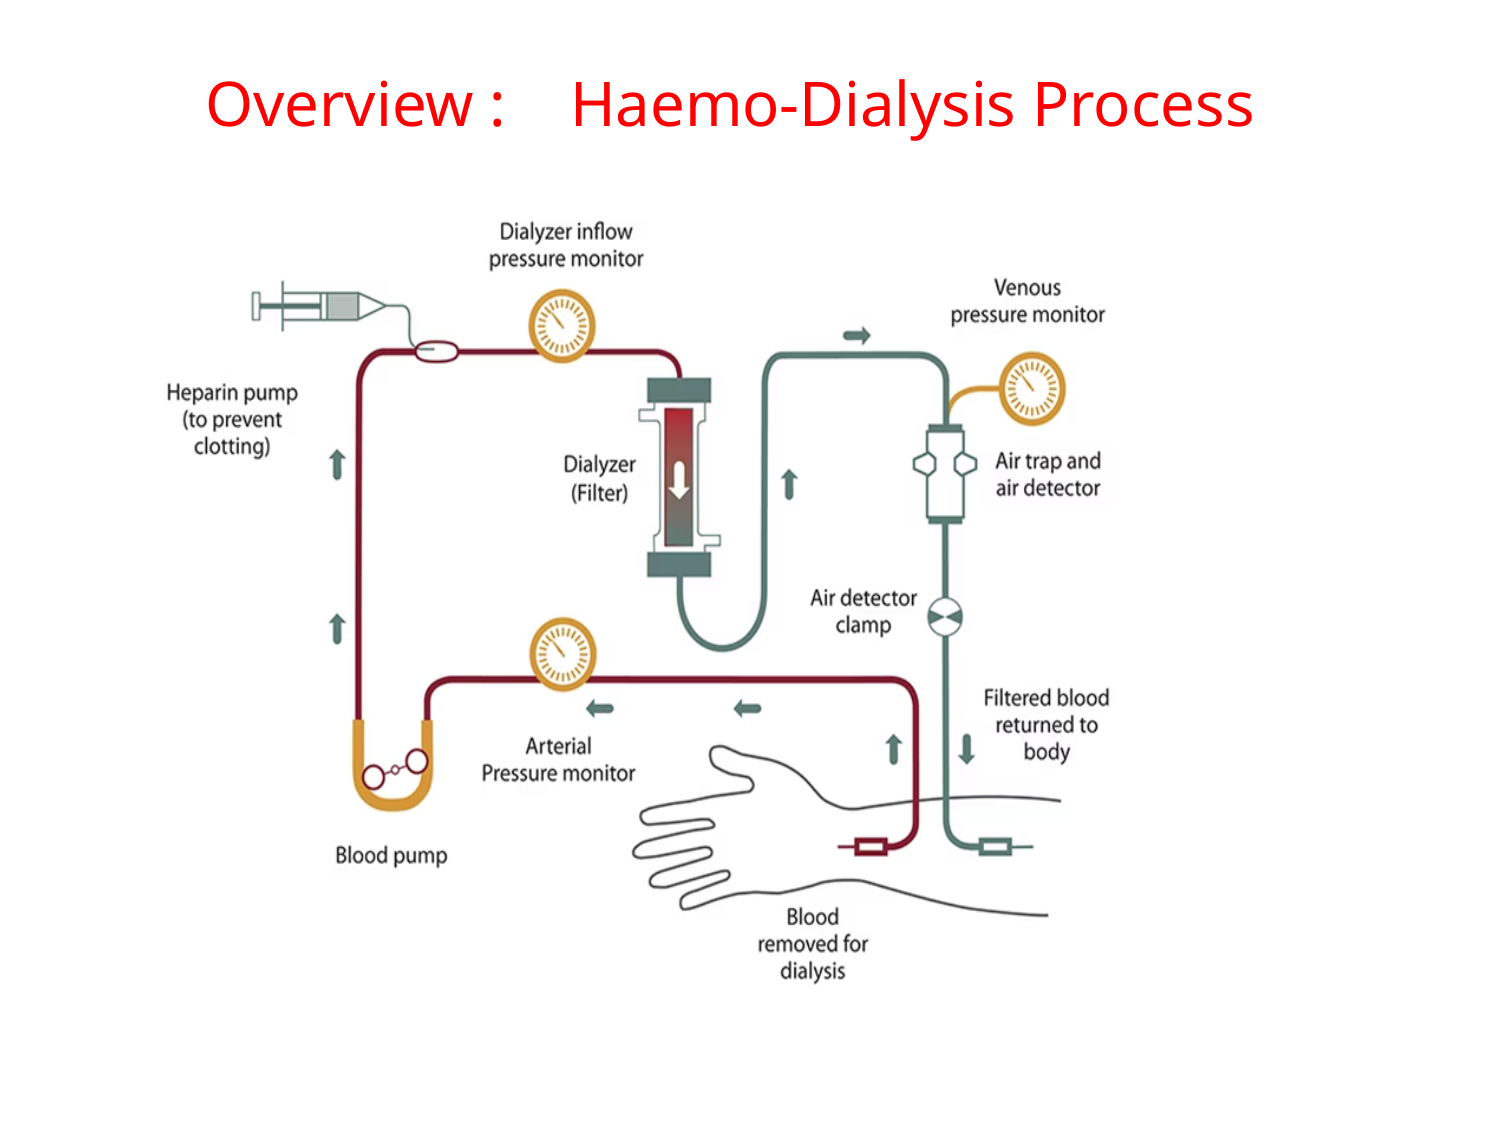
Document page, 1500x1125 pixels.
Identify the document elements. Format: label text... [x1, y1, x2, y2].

title Overview : Haemo-Dialysis Process [103, 59, 1397, 150]
picture [147, 219, 1194, 996]
